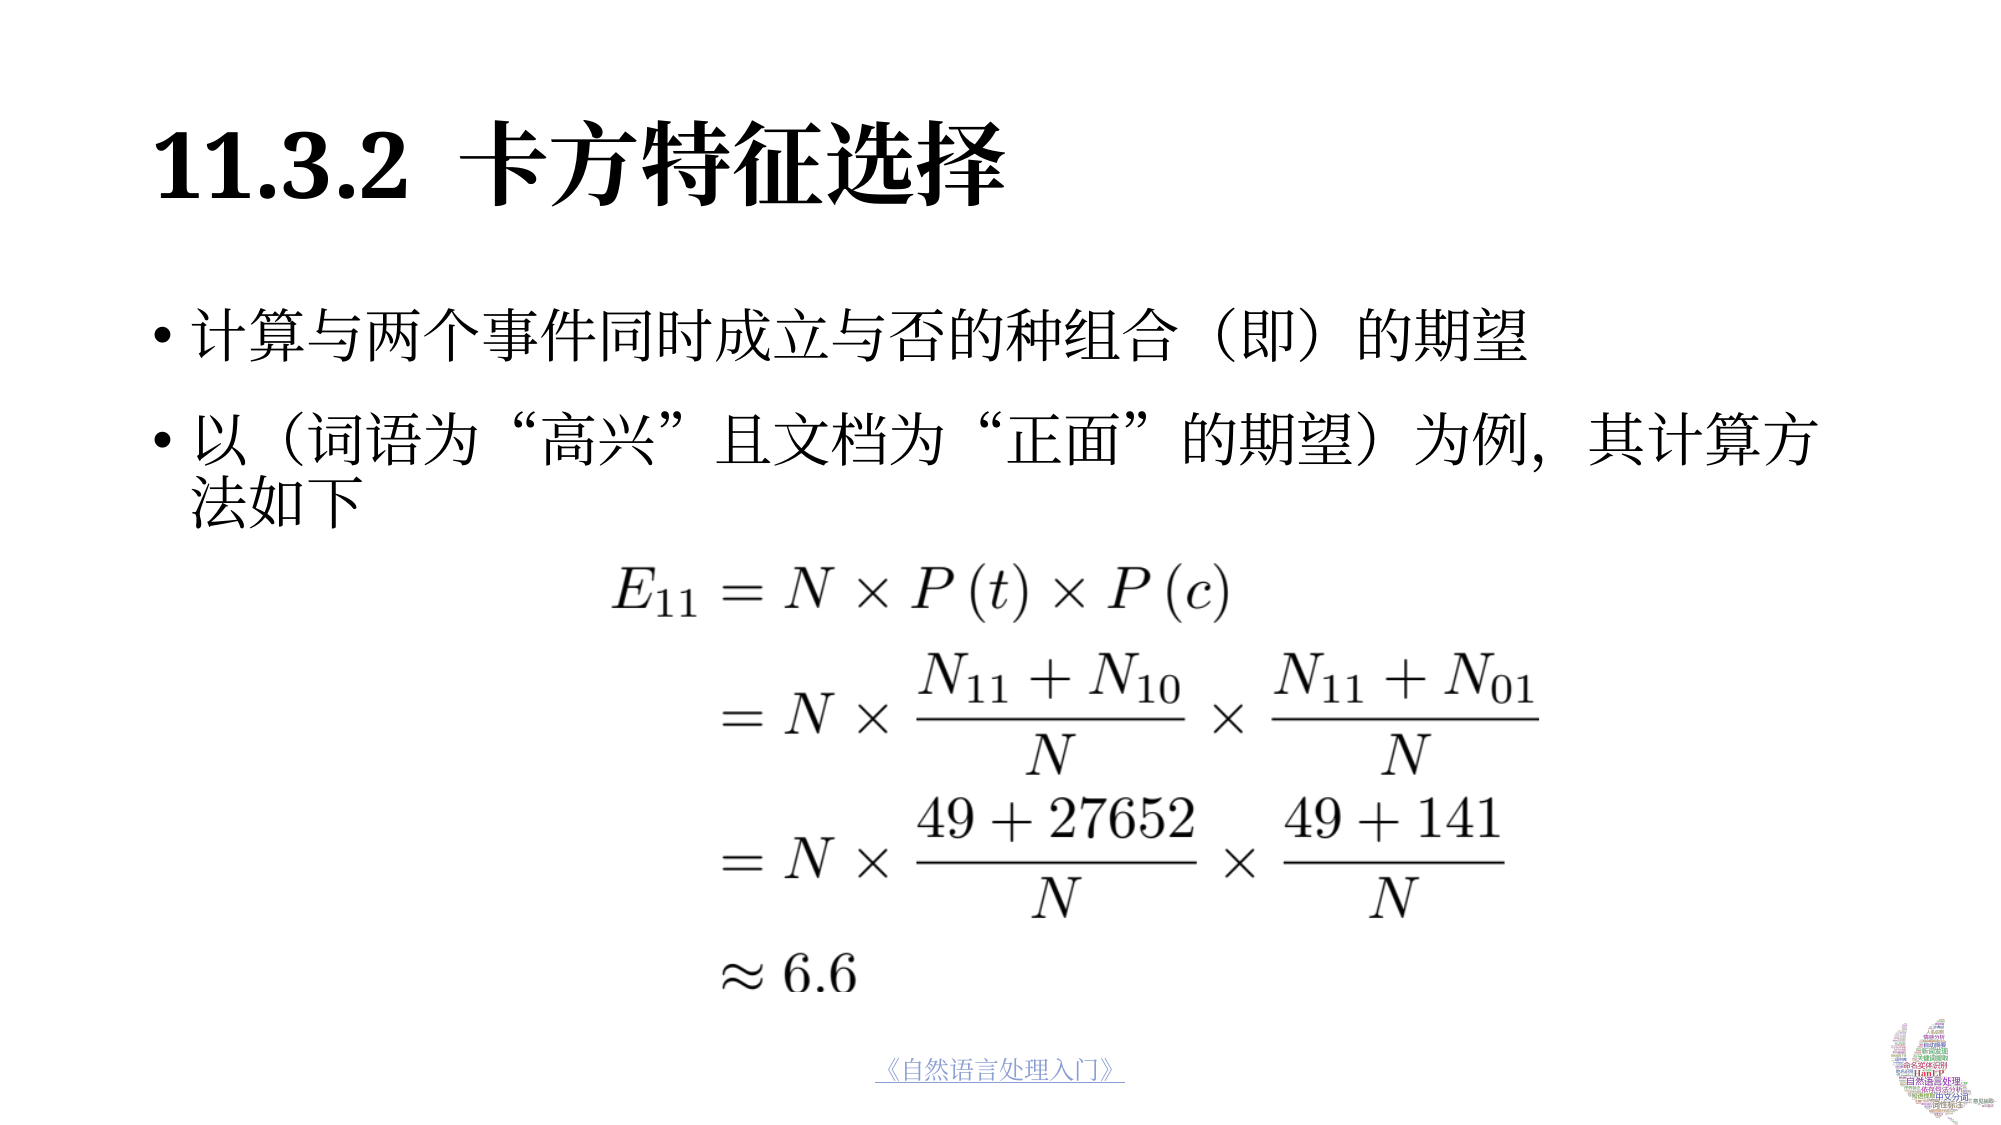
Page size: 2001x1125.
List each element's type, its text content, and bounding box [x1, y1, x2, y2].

title 11.3.2 卡方特征选择 [137, 59, 1863, 278]
picture [1888, 1016, 2000, 1125]
picture [610, 562, 1540, 992]
footer 《自然语言处理入门》 [662, 1042, 1338, 1103]
